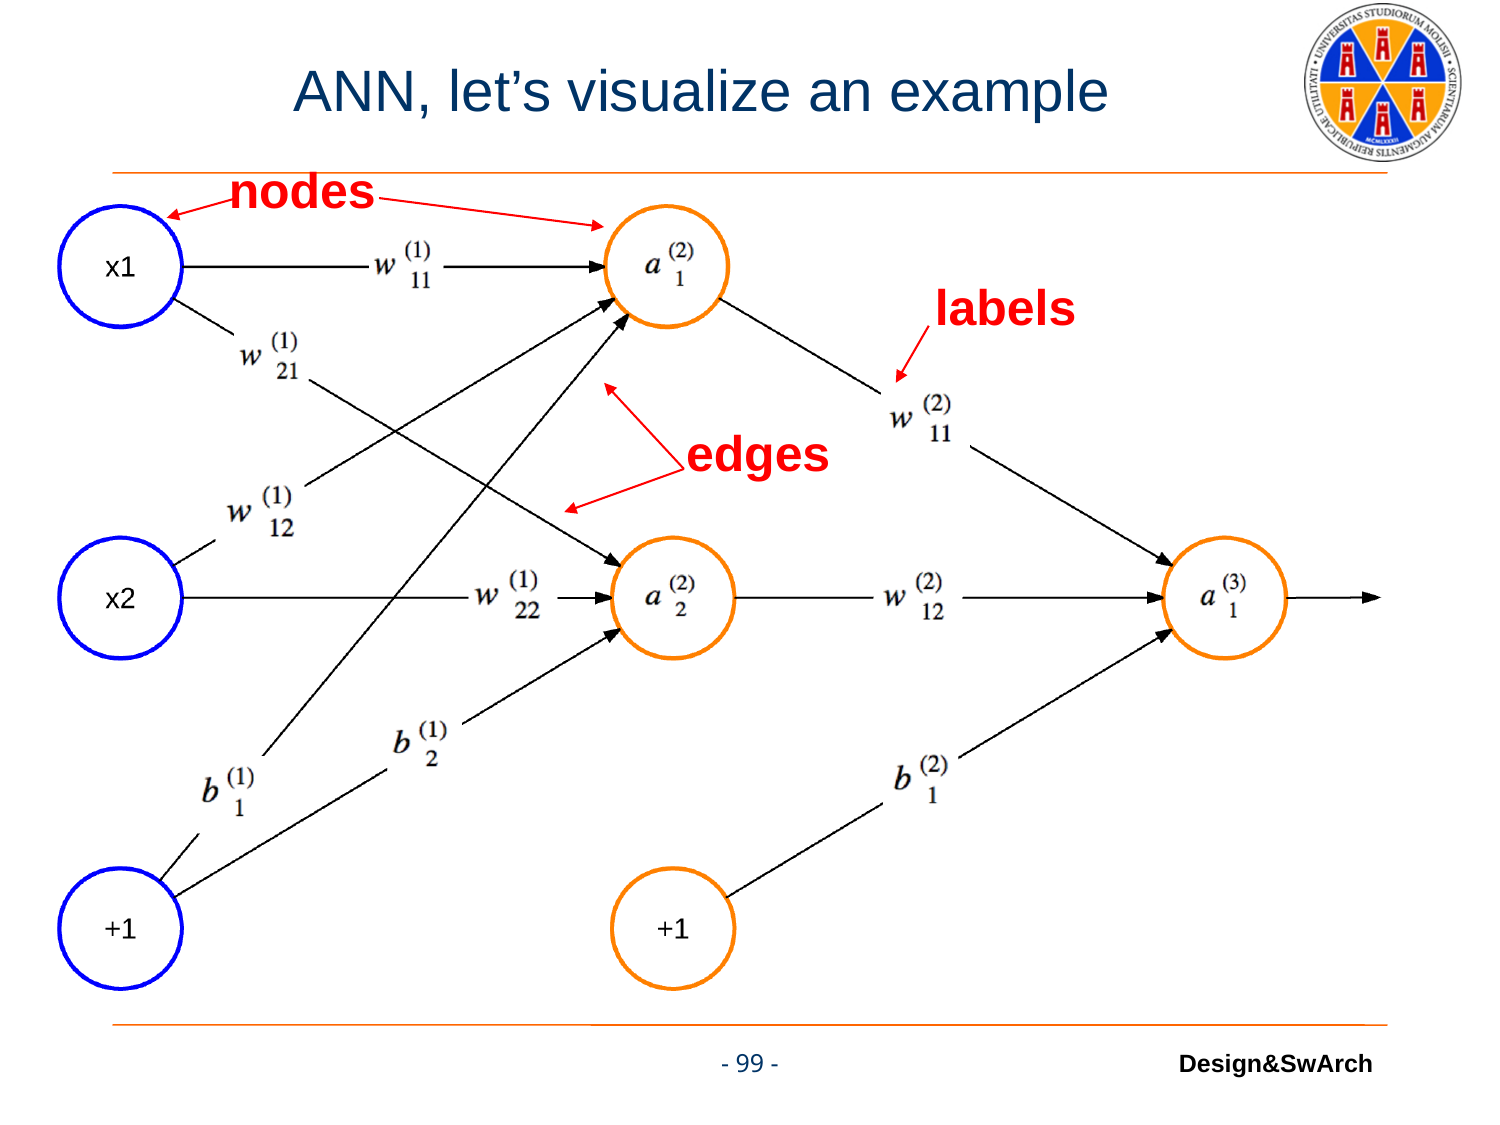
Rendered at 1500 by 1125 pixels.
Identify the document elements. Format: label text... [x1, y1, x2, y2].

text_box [378, 197, 605, 228]
picture [1269, 0, 1500, 166]
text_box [603, 382, 685, 468]
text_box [563, 468, 685, 513]
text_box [895, 325, 929, 384]
slide_number - 99 - [670, 1039, 830, 1078]
title ANN, let’s visualize an example [278, 18, 1211, 157]
text_box nodes [214, 151, 391, 178]
picture [30, 179, 1399, 1024]
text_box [166, 197, 238, 219]
footer Design&SwArch [837, 1039, 1390, 1078]
